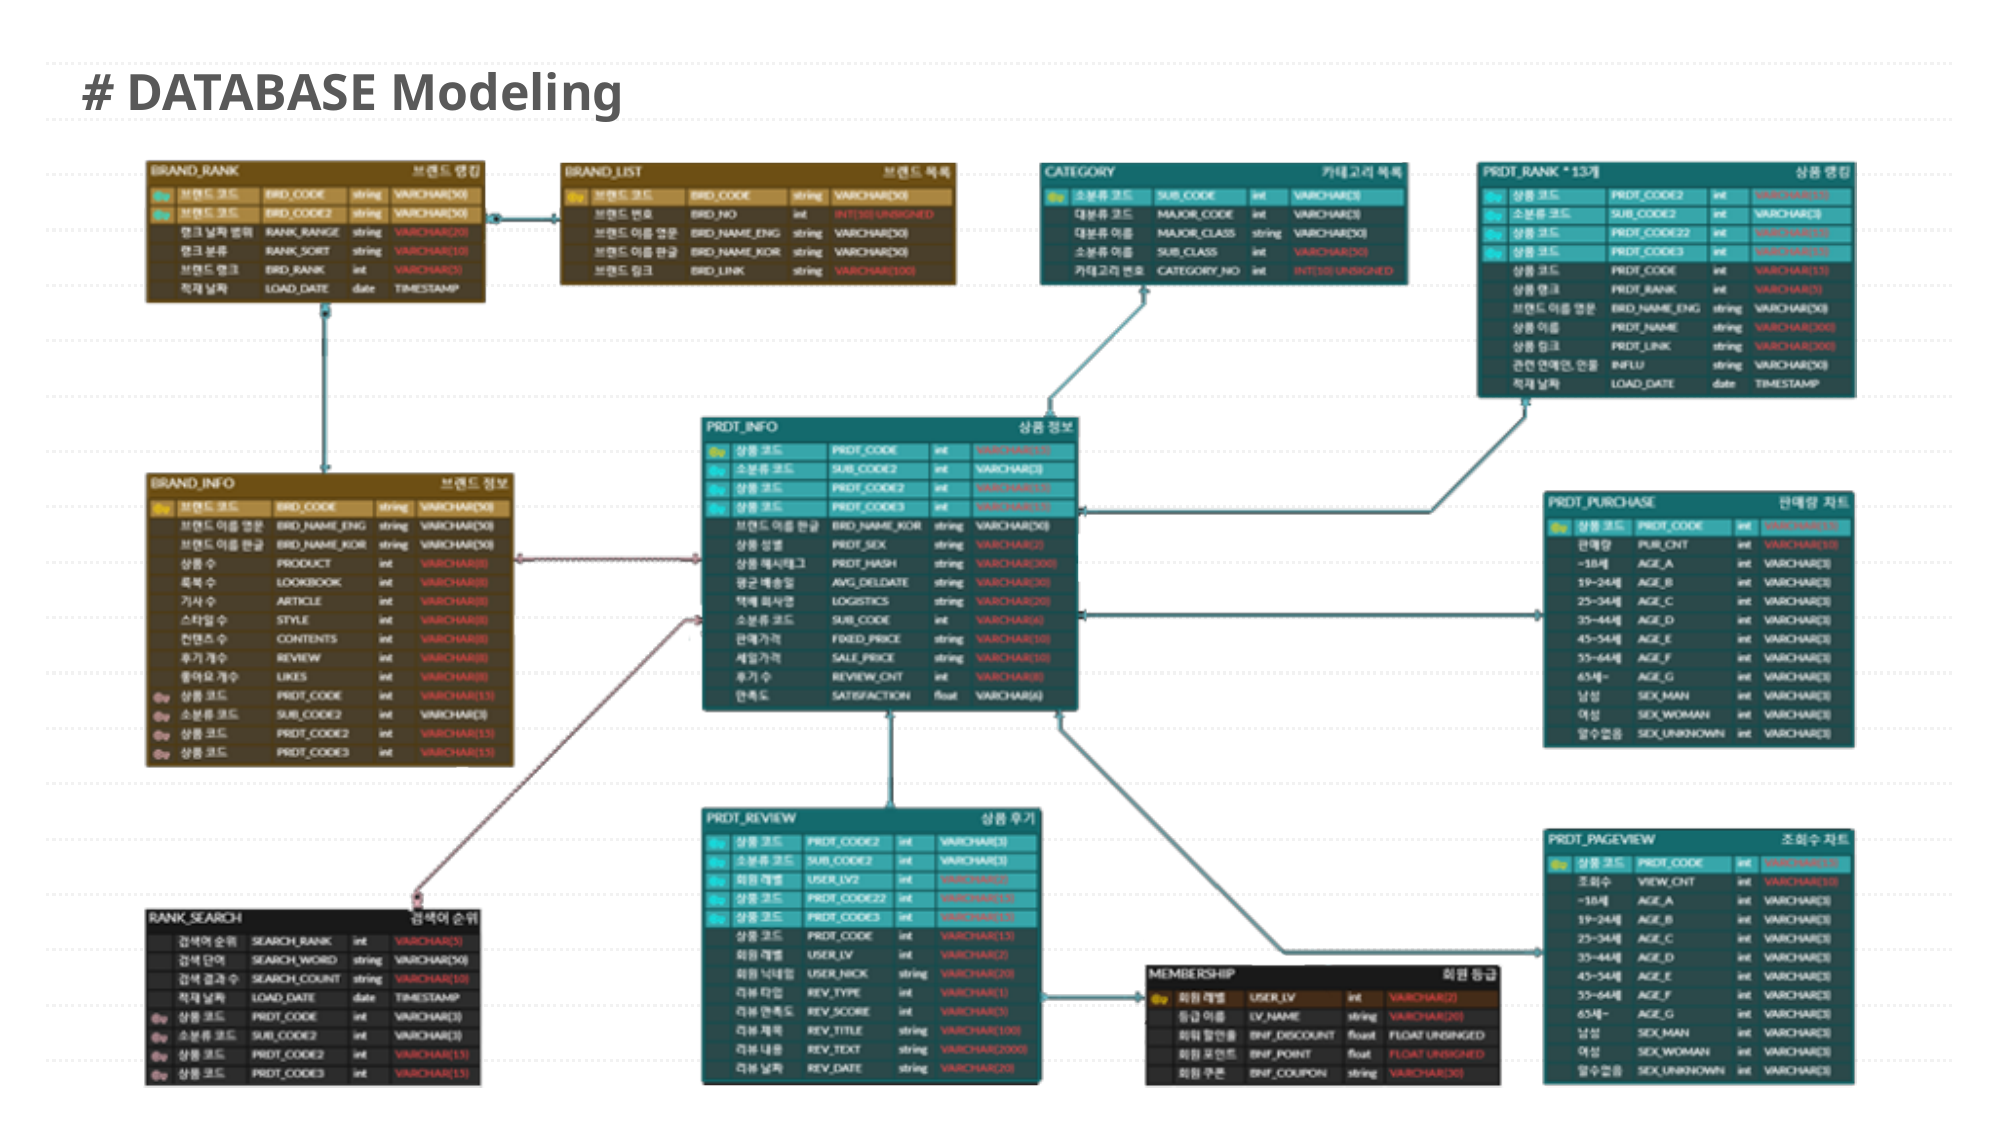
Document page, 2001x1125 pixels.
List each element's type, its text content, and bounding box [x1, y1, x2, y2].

picture [143, 159, 1857, 1088]
text_box # DATABASE Modeling [66, 53, 989, 129]
